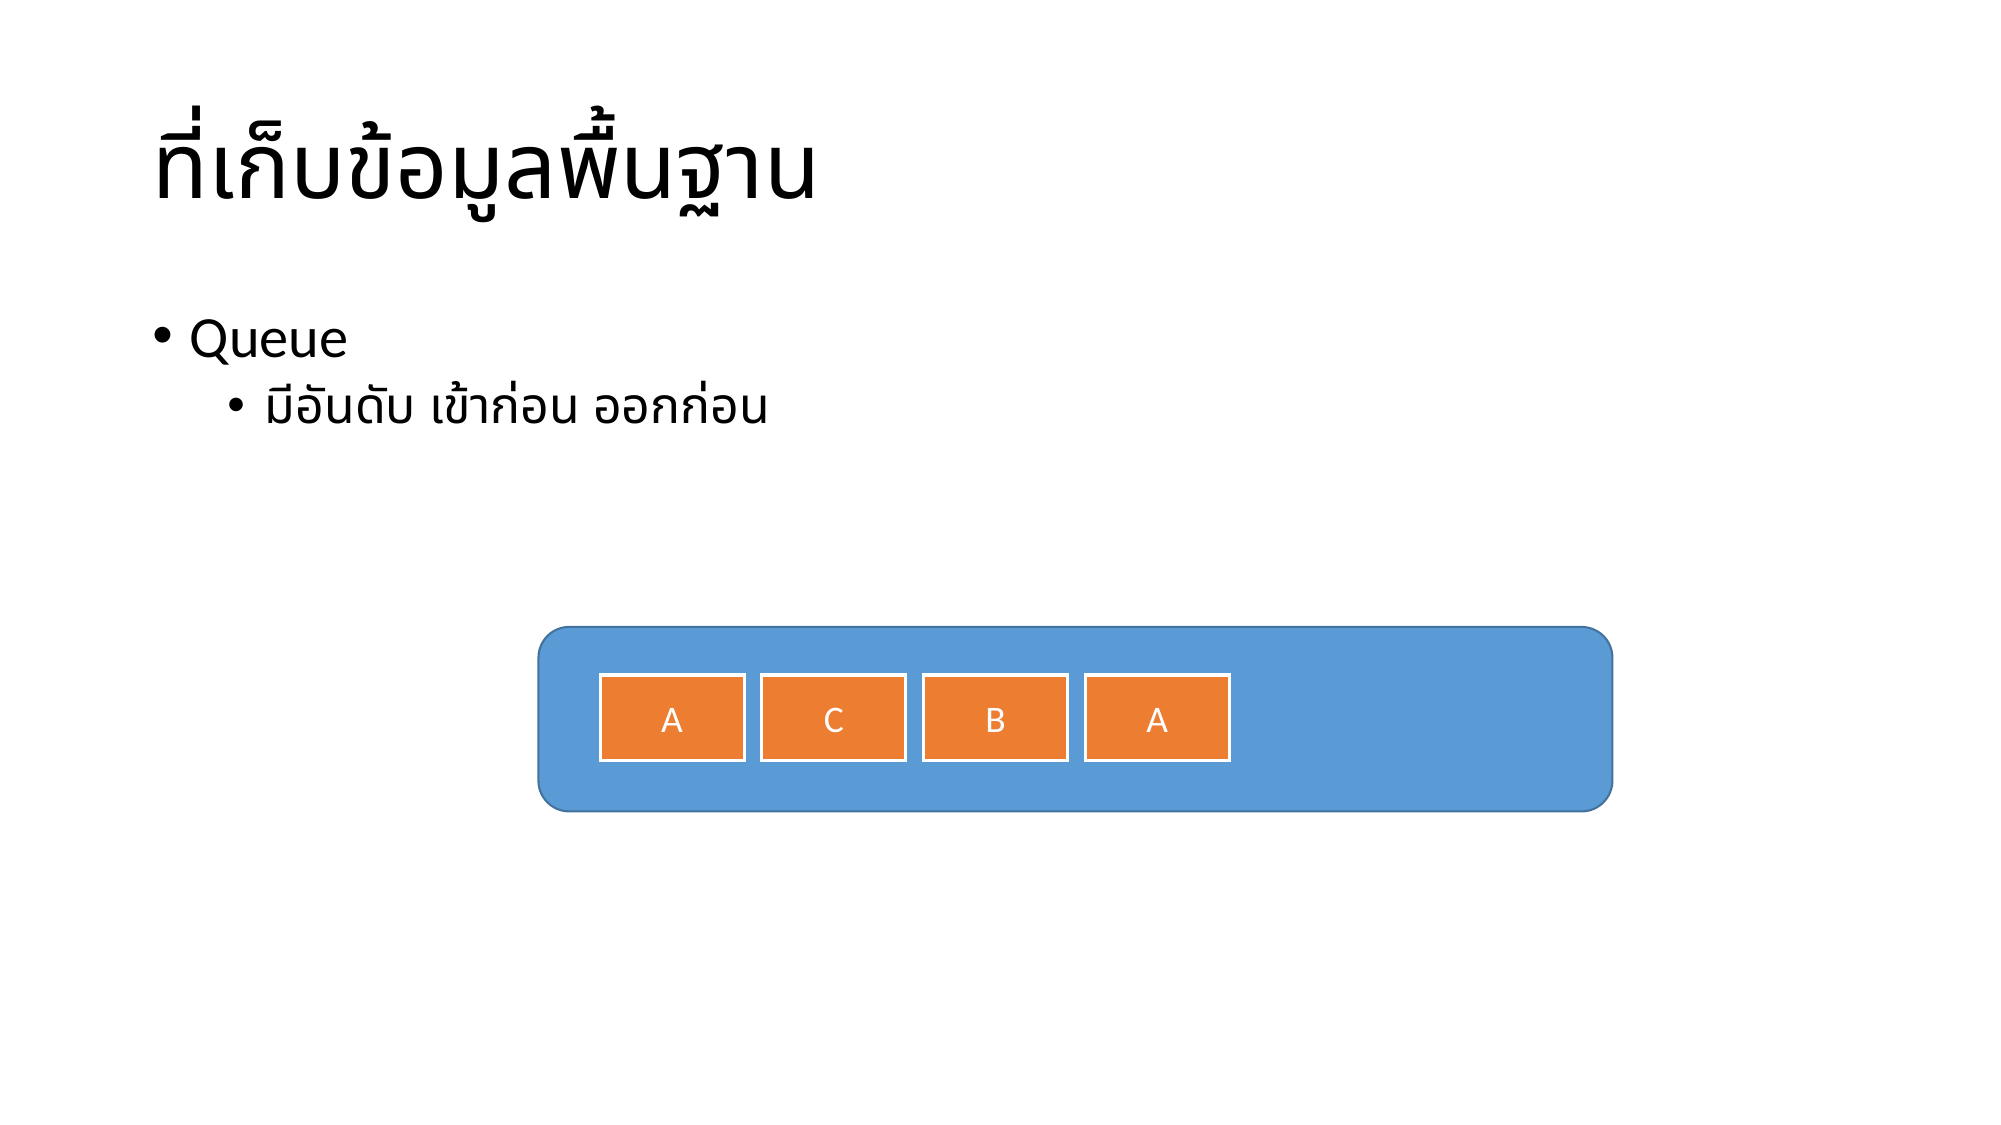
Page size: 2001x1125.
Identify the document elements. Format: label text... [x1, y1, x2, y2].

text_box A [1084, 673, 1231, 762]
title ที่เก็บข้อมูลพื้นฐาน [137, 59, 1863, 278]
text_box B [922, 673, 1069, 762]
text_box A [599, 673, 746, 762]
list Queue มีอันดับ เข้าก่อน ออกก่อน [137, 299, 1863, 1014]
text_box C [760, 673, 907, 762]
